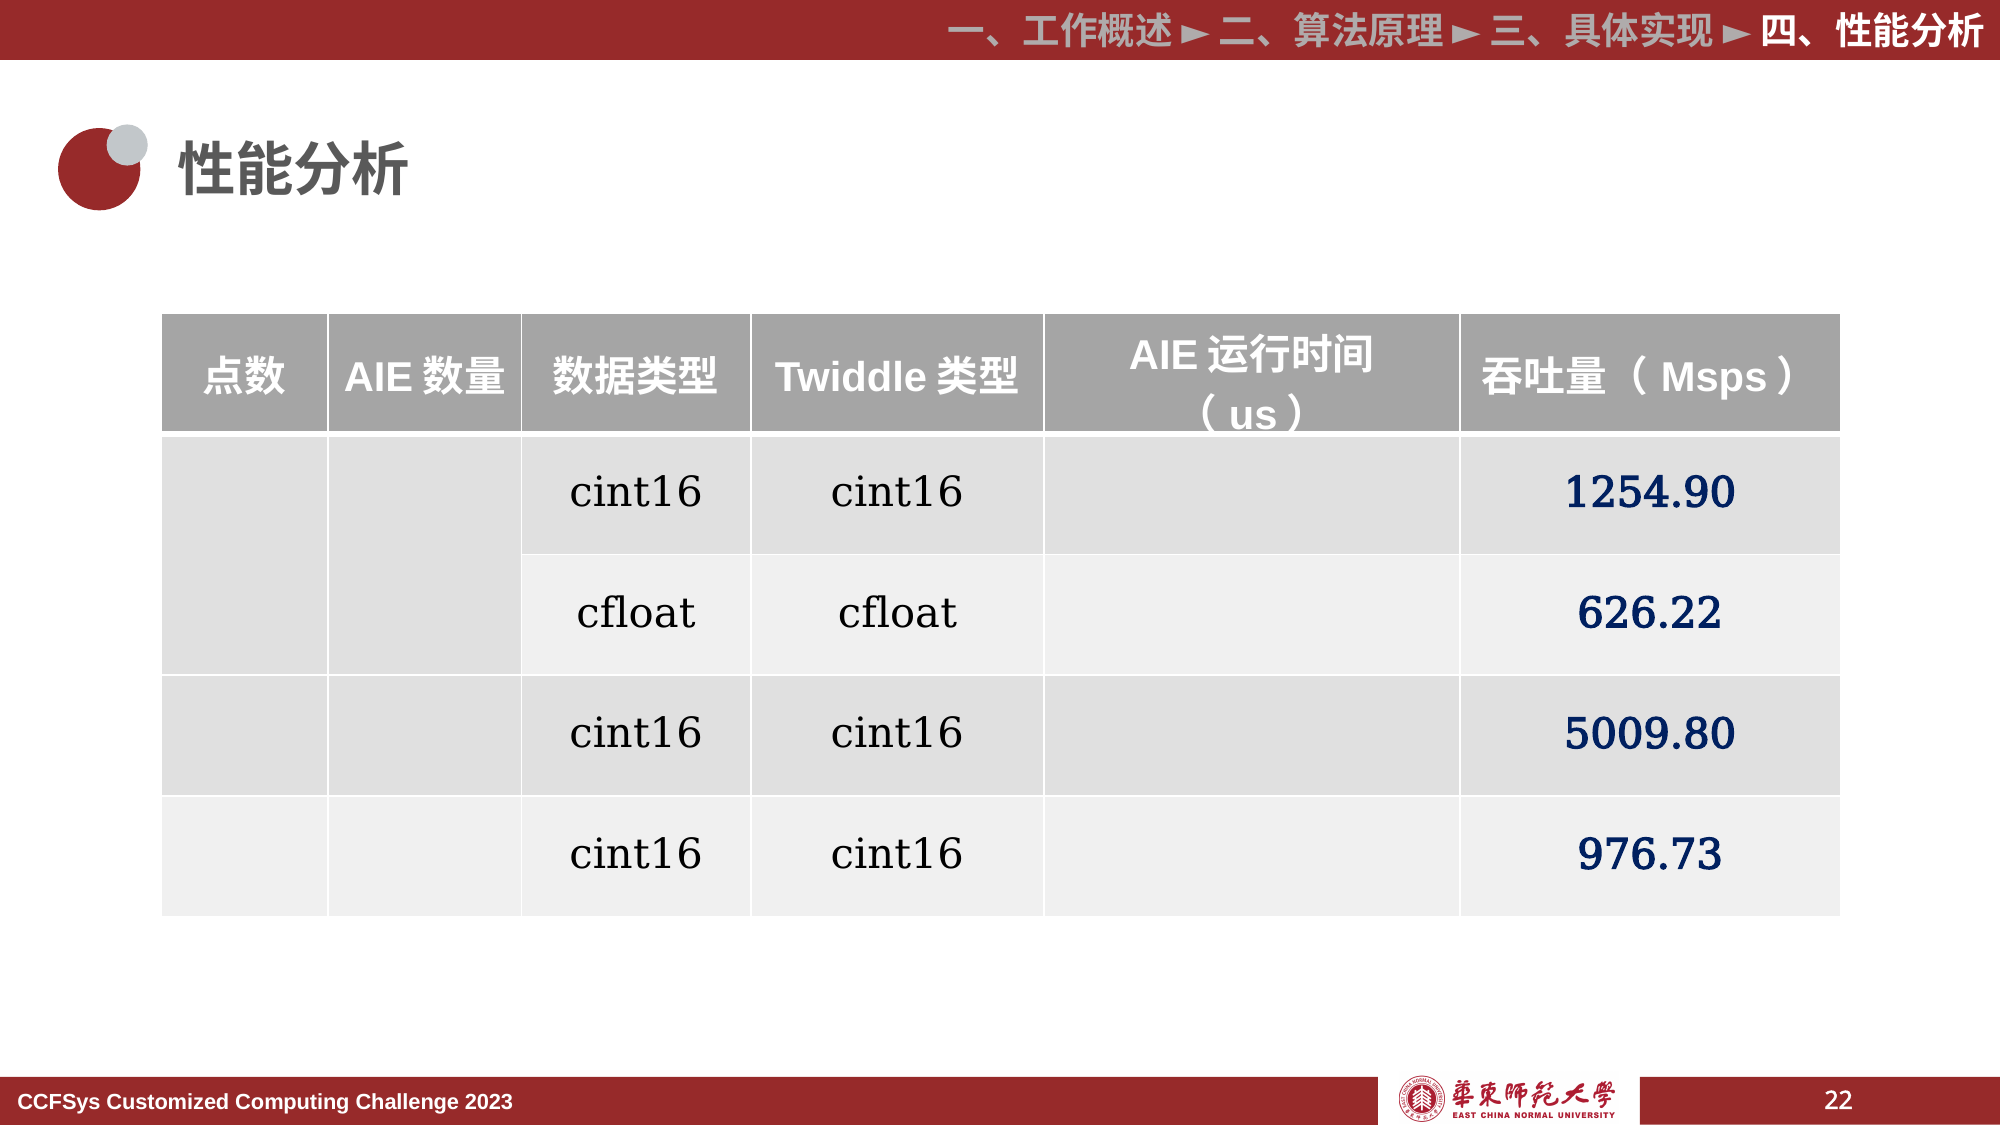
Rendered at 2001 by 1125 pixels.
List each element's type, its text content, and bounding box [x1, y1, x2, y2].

text_box CCFSys Customized Computing Challenge 2023 [0, 1080, 531, 1122]
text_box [58, 124, 148, 211]
text_box 一、工作概述 ► 二、算法原理 ► 三、具体实现 ► 四、性能分析 [736, 0, 2000, 60]
picture [1399, 1071, 1619, 1124]
text_box [0, 0, 2000, 61]
text_box [1905, 1076, 2000, 1125]
text_box 性能分析 [162, 124, 426, 210]
text_box [0, 1076, 1378, 1125]
text_box [1639, 1076, 1773, 1125]
slide_number 22 [1773, 1070, 1905, 1125]
